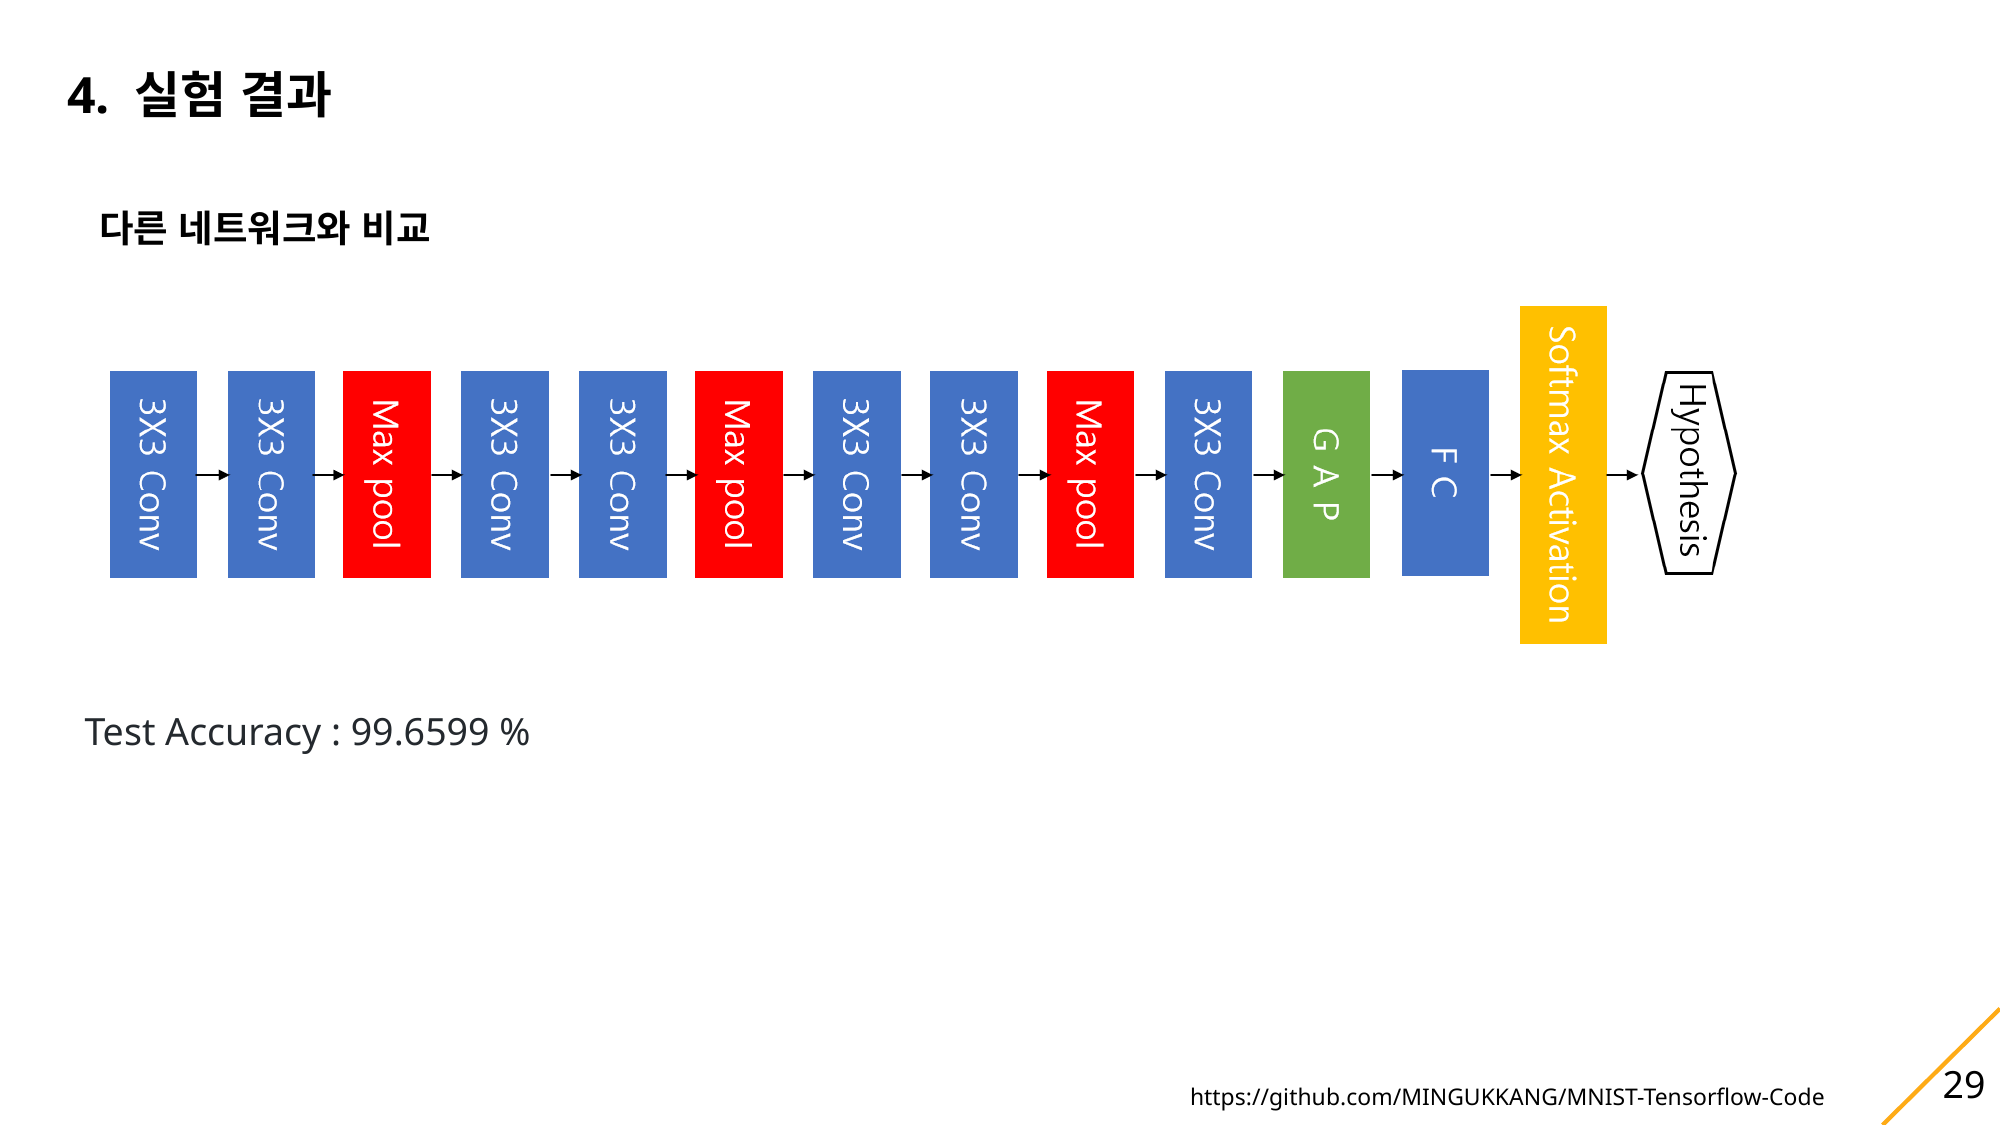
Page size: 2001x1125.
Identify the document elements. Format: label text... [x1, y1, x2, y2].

text_box https://github.com/MINGUKKANG/MNIST-Tensorflow-Code [1175, 1075, 1882, 1118]
text_box 4. 실험 결과 [52, 56, 1810, 131]
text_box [1882, 1008, 2000, 1125]
picture [84, 292, 1757, 658]
text_box 다른 네트워크와 비교 [84, 174, 1990, 258]
text_box Test Accuracy : 99.6599 % [69, 700, 556, 761]
